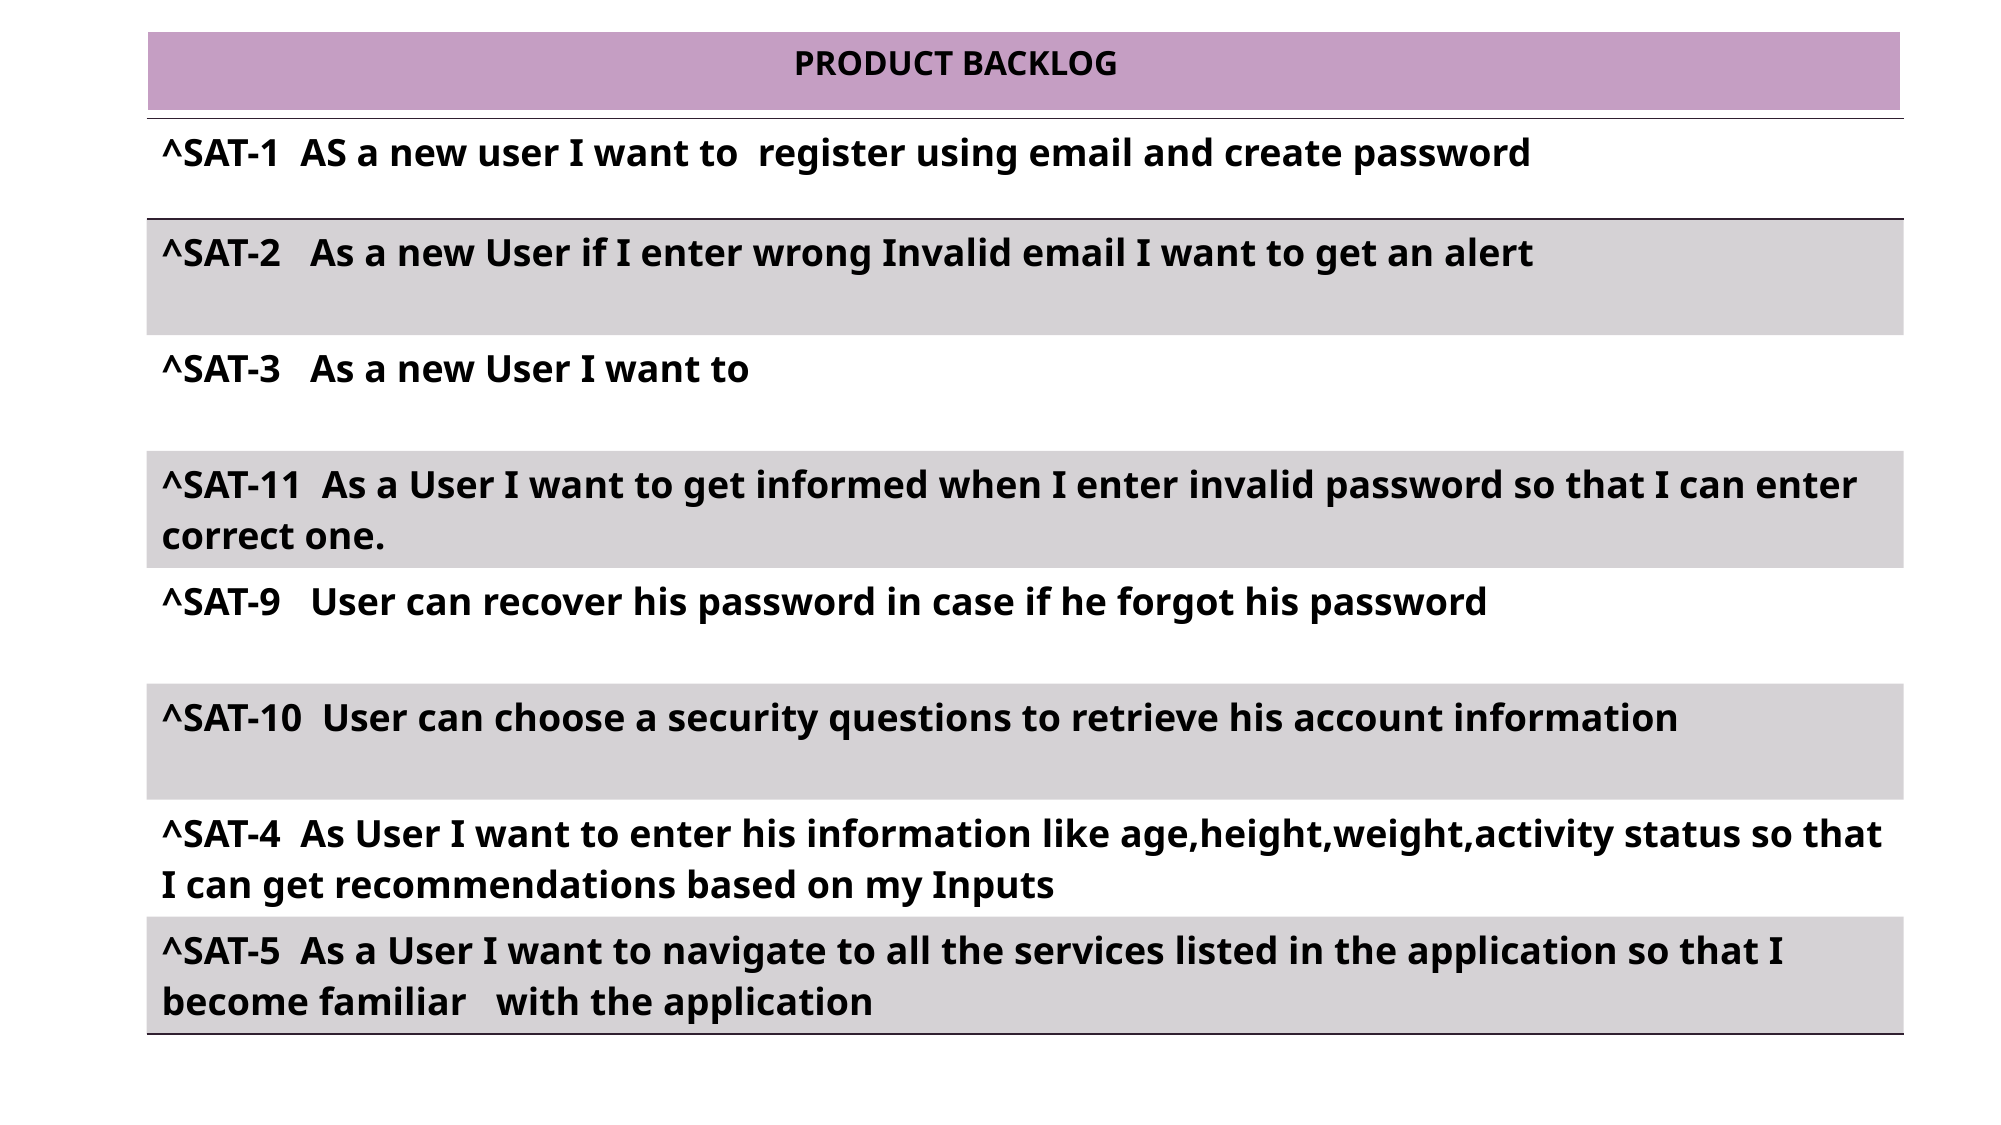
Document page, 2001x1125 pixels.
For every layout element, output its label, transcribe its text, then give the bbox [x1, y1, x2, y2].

table_cell ^SAT-5 As a User I want to navigate to all the services listed in the application so that I become familiar with the application [147, 917, 1904, 1033]
table_cell ^SAT-10 User can choose a security questions to retrieve his account information [147, 684, 1904, 800]
table_cell ^SAT-9 User can recover his password in case if he forgot his password [147, 568, 1904, 684]
table_header PRODUCT BACKLOG [149, 33, 1899, 109]
table_cell ^SAT-11 As a User I want to get informed when I enter invalid password so that I can enter correct one. [147, 451, 1904, 568]
table_cell ^SAT-4 As User I want to enter his information like age,height,weight,activity status so that I can get recommendations based on my Inputs [147, 800, 1904, 917]
table_header ^SAT-1 AS a new user I want to register using email and create password [147, 119, 1904, 218]
table_cell ^SAT-2 As a new User if I enter wrong Invalid email I want to get an alert [147, 220, 1904, 335]
table_cell ^SAT-3 As a new User I want to [147, 335, 1904, 451]
